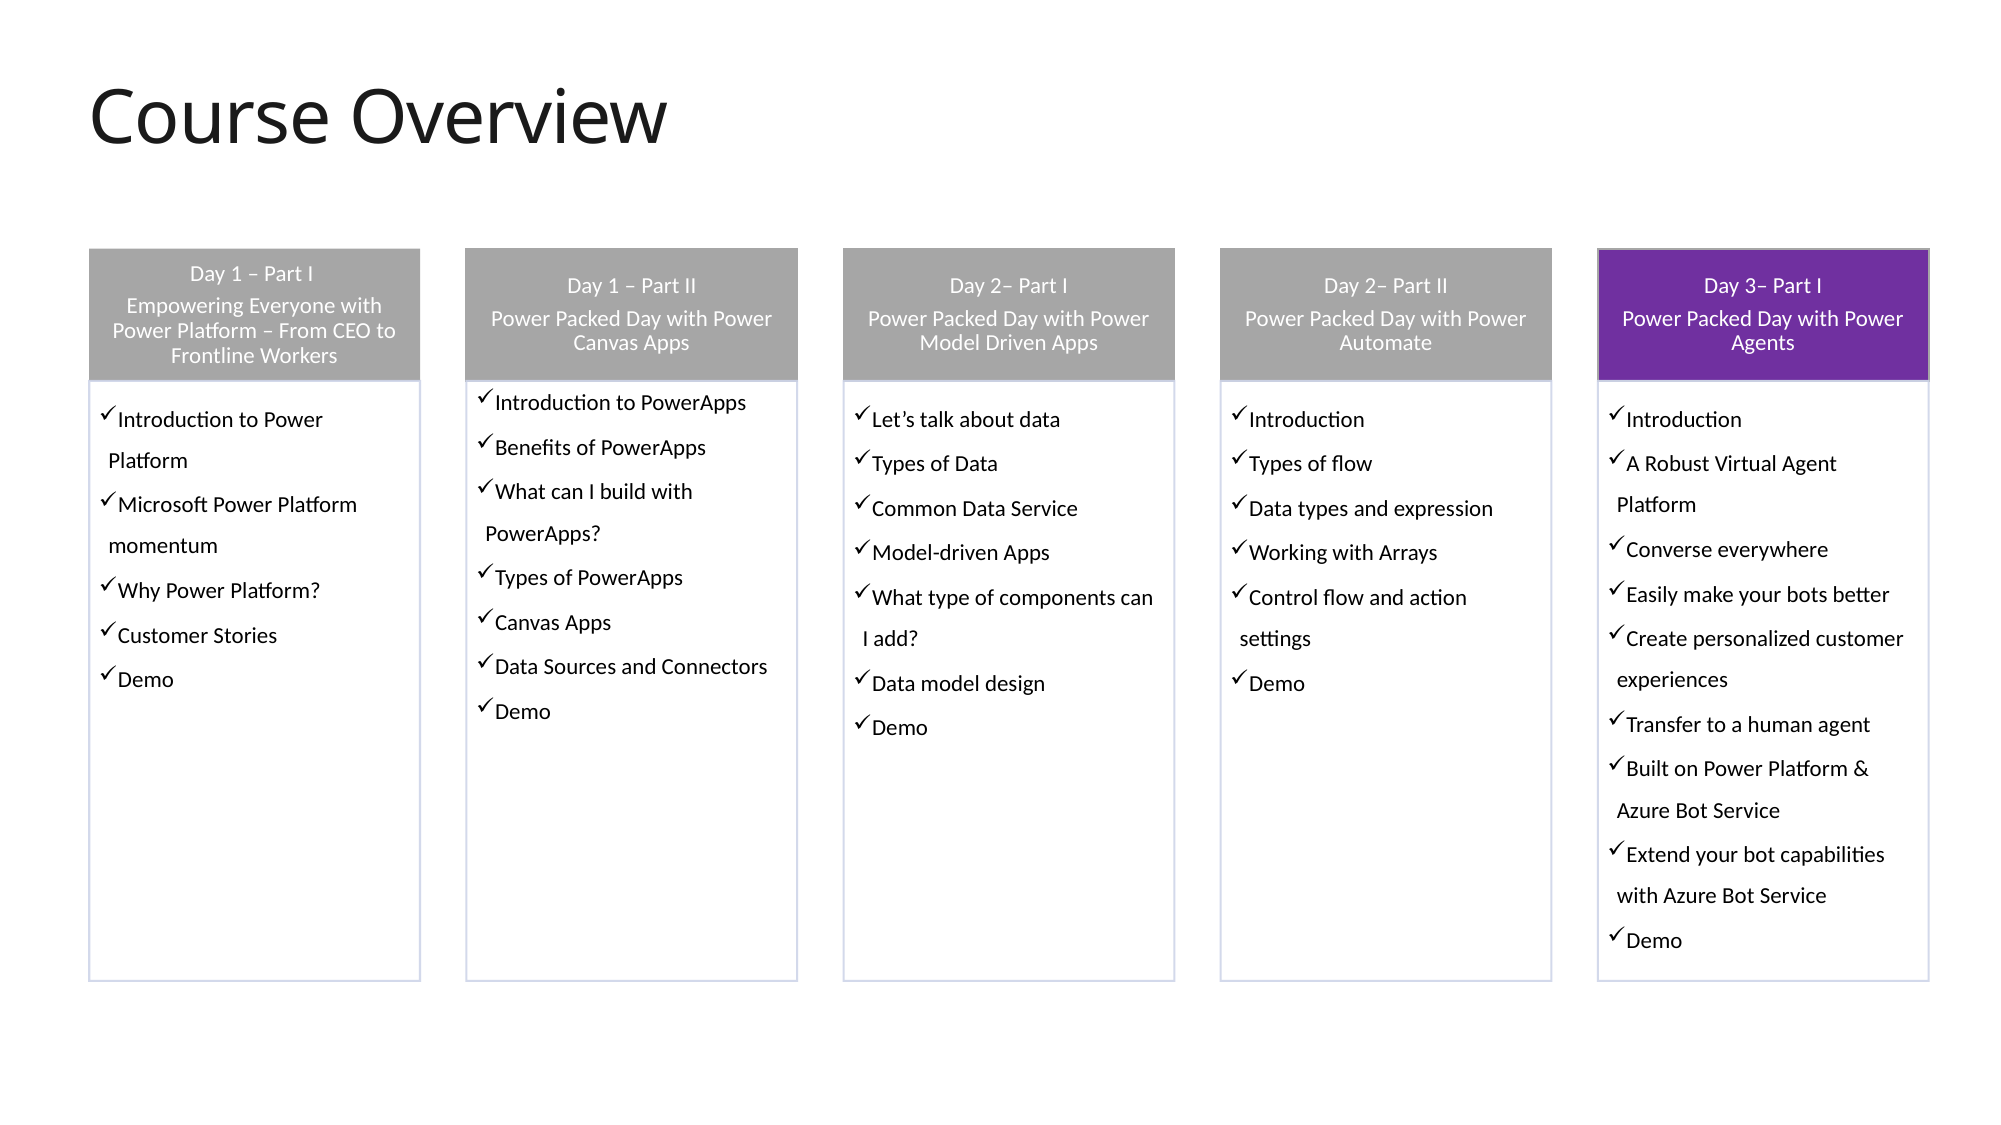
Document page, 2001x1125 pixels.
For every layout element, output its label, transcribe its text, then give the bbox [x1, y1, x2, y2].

title Course Overview [88, 66, 1948, 185]
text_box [88, 230, 1930, 1000]
